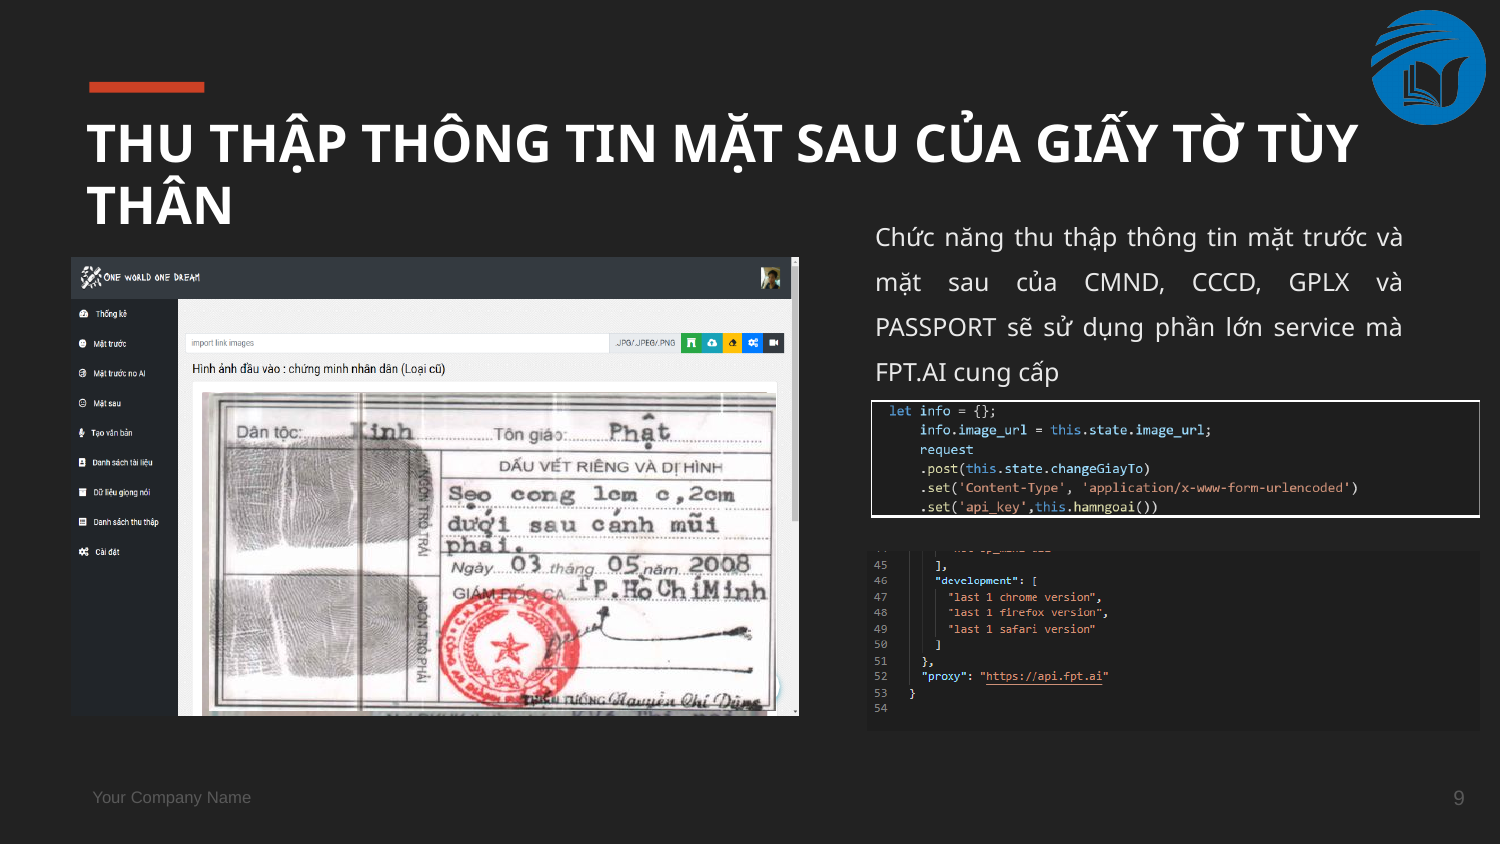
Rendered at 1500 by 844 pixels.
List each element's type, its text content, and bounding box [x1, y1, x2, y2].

picture [871, 400, 1481, 518]
picture [1370, 10, 1486, 125]
picture [866, 551, 1481, 732]
subtitle Chức năng thu thập thông tin mặt trước và mặt sau của CMND, CCCD, GPLX và PASSPORT sẽ sử dụng phần lớn service mà FPT.AI cung cấp [859, 191, 1419, 506]
picture [71, 256, 799, 717]
title THU THẬP THÔNG TIN MẶT SAU CỦA GIẤY TỜ TÙY THÂN [71, 95, 1480, 269]
slide_number 9 [1389, 764, 1480, 830]
